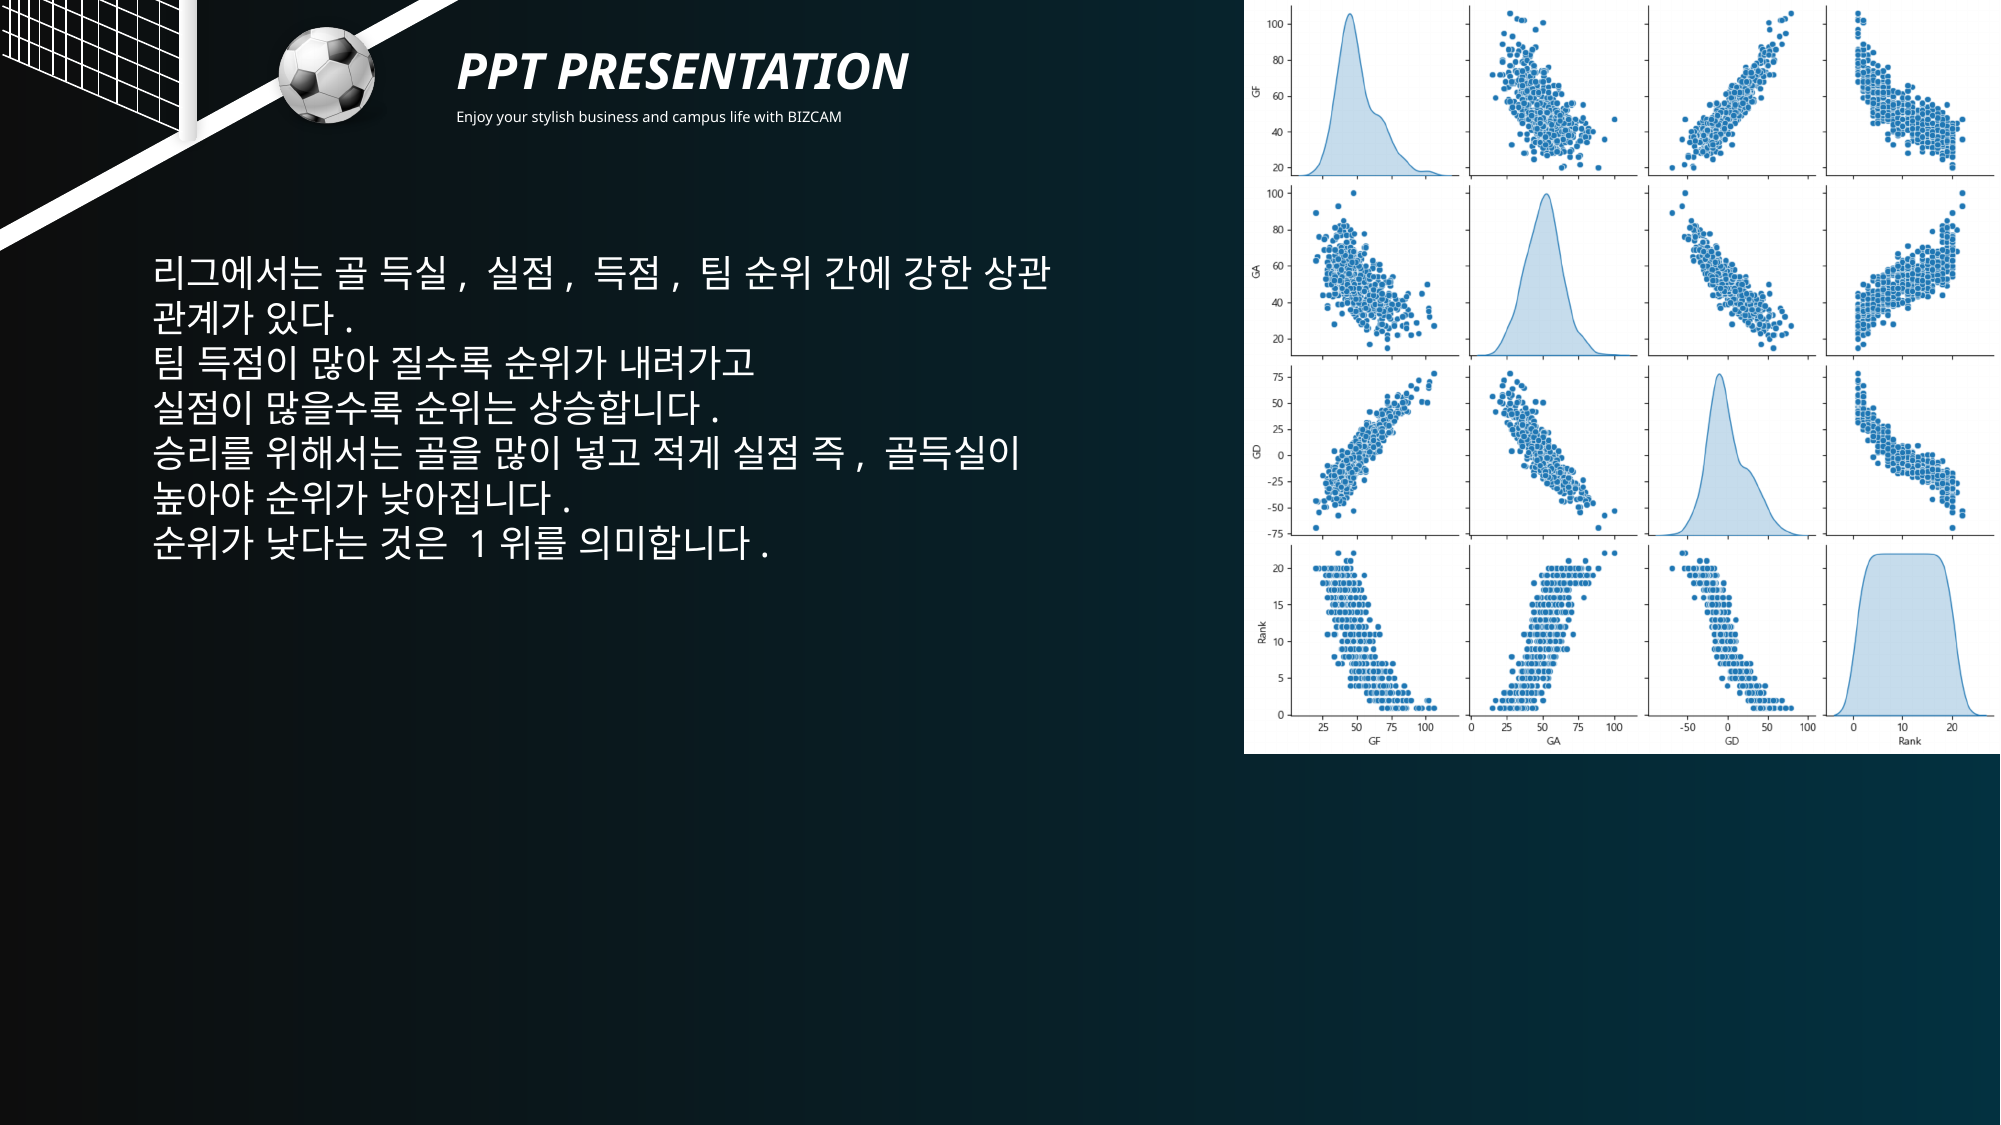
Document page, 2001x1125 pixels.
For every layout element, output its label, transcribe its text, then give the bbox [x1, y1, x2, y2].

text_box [0, 0, 467, 246]
text_box PPT PRESENTATION Enjoy your stylish business and campus life with BIZCAM [467, 1, 1244, 133]
picture [1244, 0, 2000, 1125]
picture [265, 13, 388, 137]
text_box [2, 0, 183, 133]
text_box 리그에서는 골 득실, 실점, 득점, 팀 순위 간에 강한 상관 관계가 있다. 팀 득점이 많아 질수록 순위가 내려가고 실점이 많을수록 순위는 상승합니다. 승리를 위해서는 골을 많이 넣고 적게 실점 즉, 골득실이 높아야 순위가 낮아집니다. 순위가 낮다는 것은 1위를 의미합니다. [137, 242, 1138, 573]
